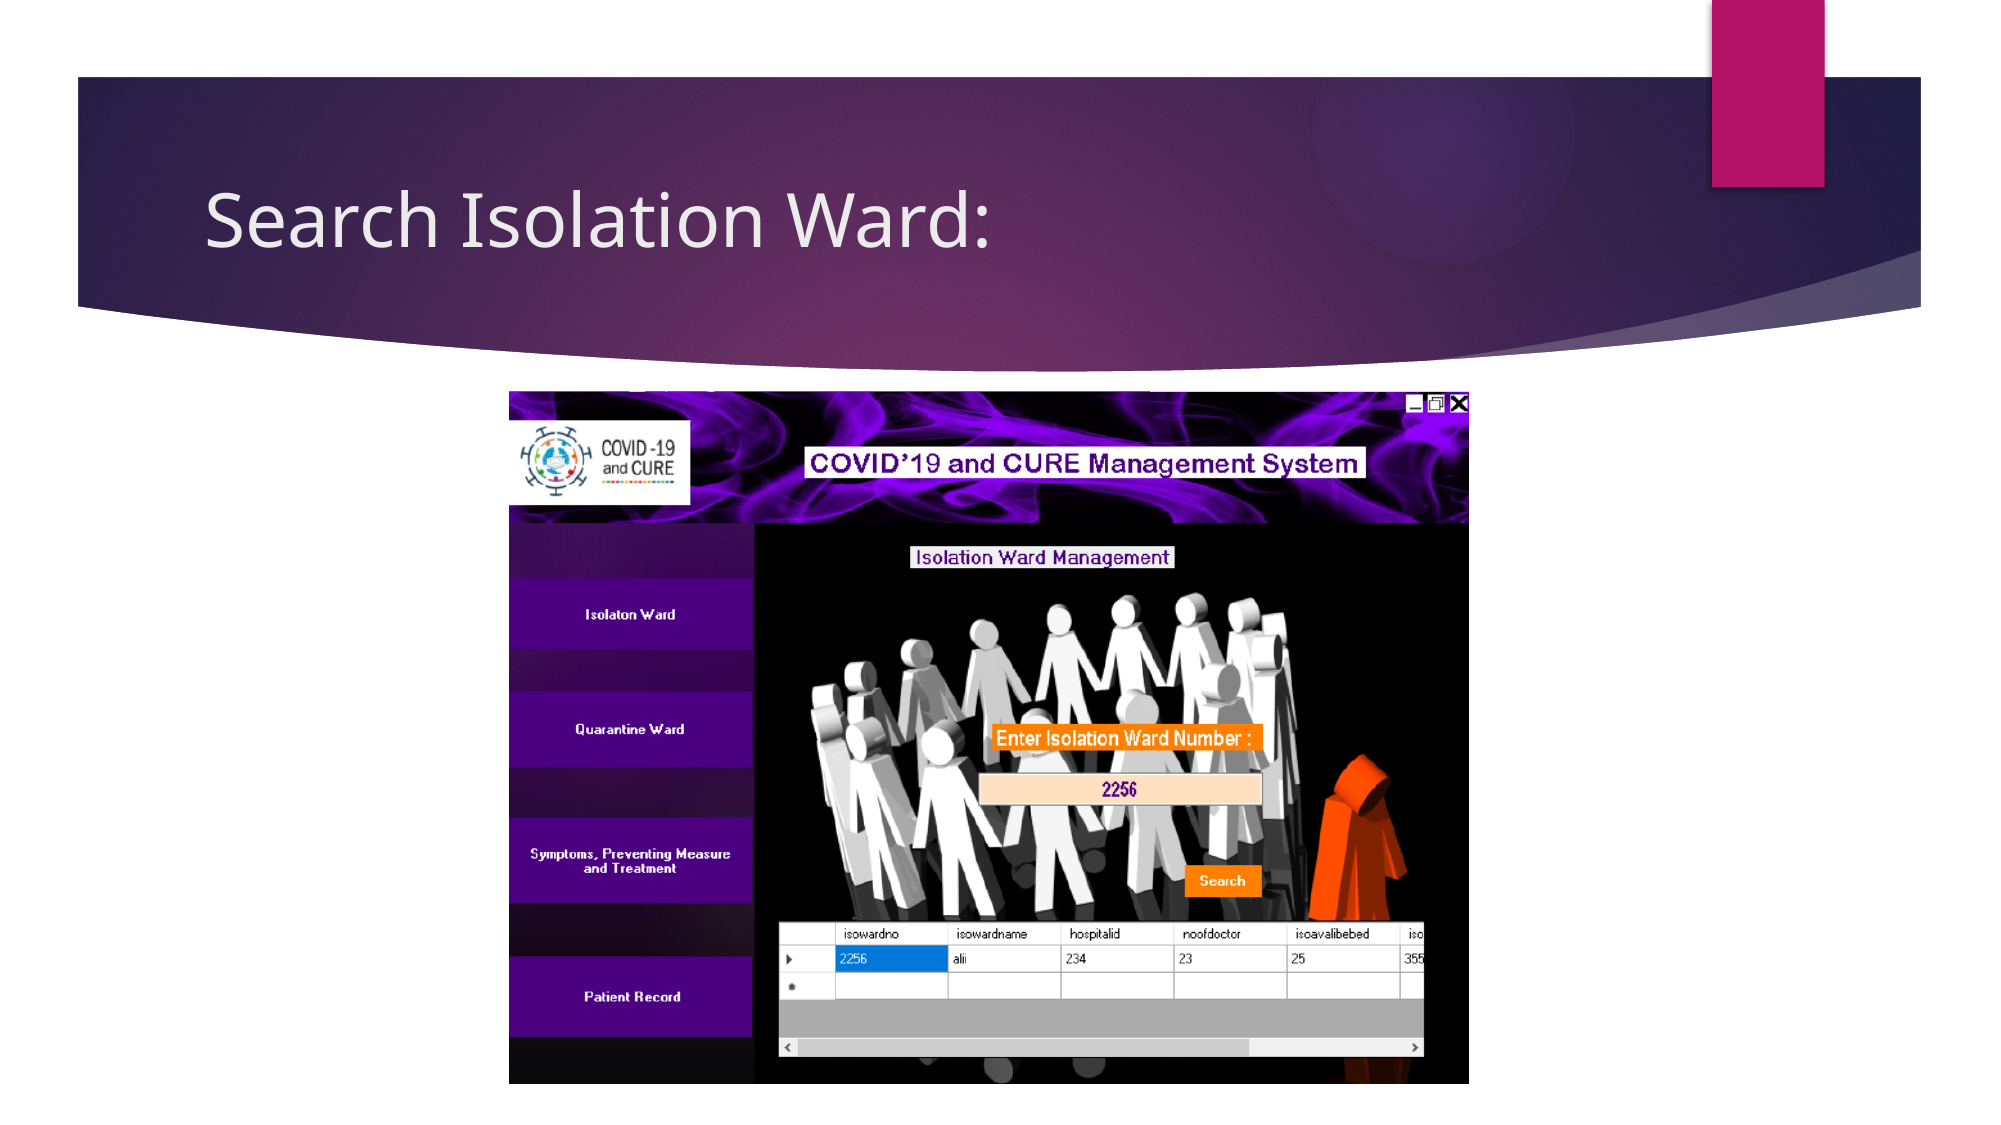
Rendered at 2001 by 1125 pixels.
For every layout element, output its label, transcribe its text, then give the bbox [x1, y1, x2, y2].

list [509, 390, 1469, 1084]
title Search Isolation Ward: [189, 159, 1627, 276]
